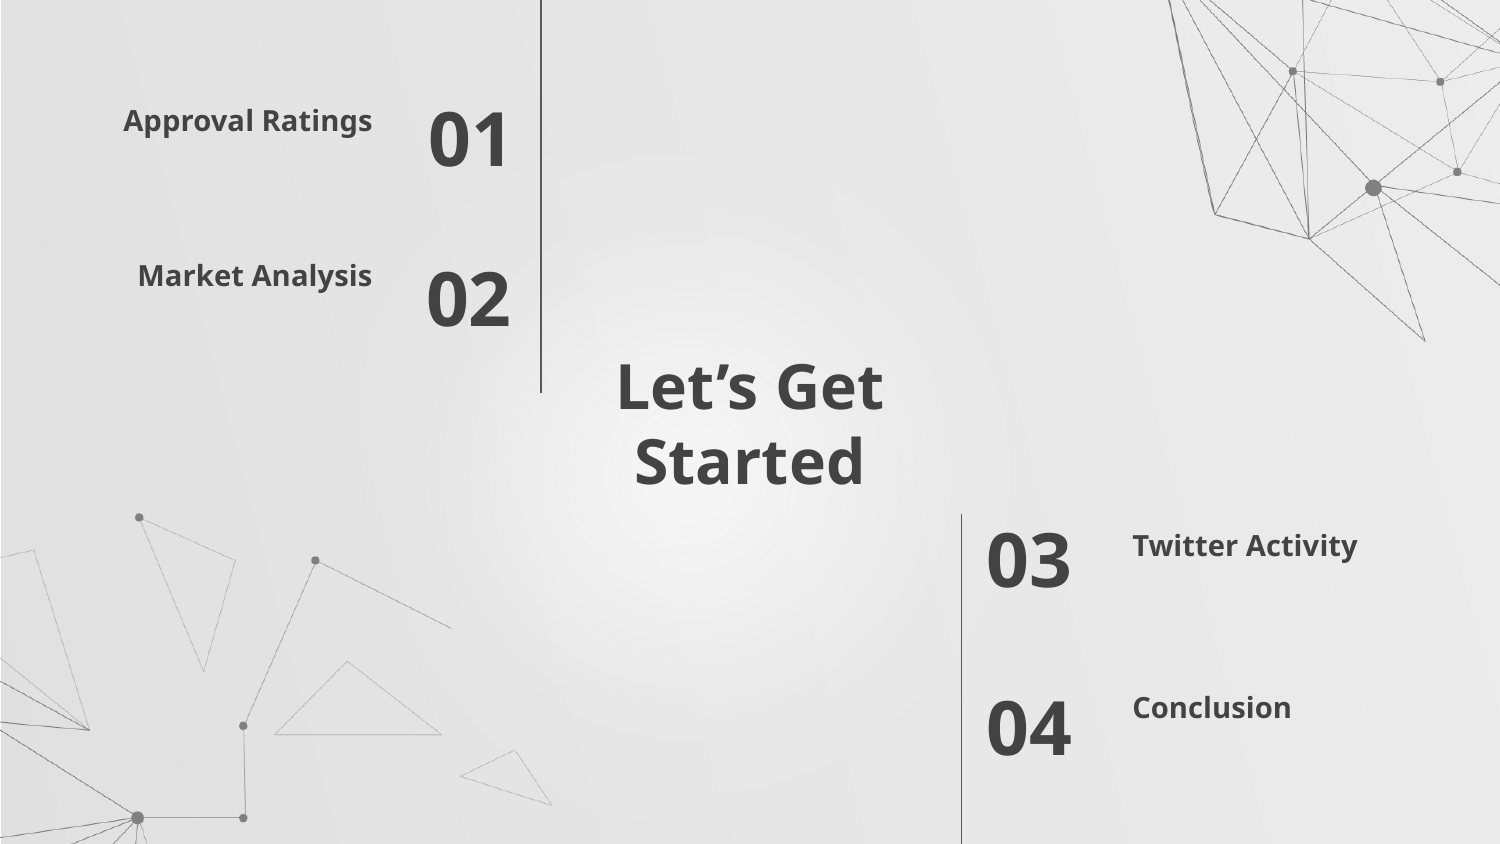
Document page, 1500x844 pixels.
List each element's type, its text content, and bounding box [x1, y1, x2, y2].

title Conclusion [1117, 645, 1442, 740]
title 03 [971, 510, 1148, 606]
title 04 [971, 677, 1148, 773]
title Let’s Get Started [555, 344, 945, 500]
title 02 [345, 248, 528, 344]
title Twitter Activity [1117, 482, 1442, 577]
title 01 [347, 89, 530, 185]
picture [0, 0, 1500, 844]
title Approval Ratings [64, 57, 388, 153]
title Market Analysis [64, 213, 388, 308]
